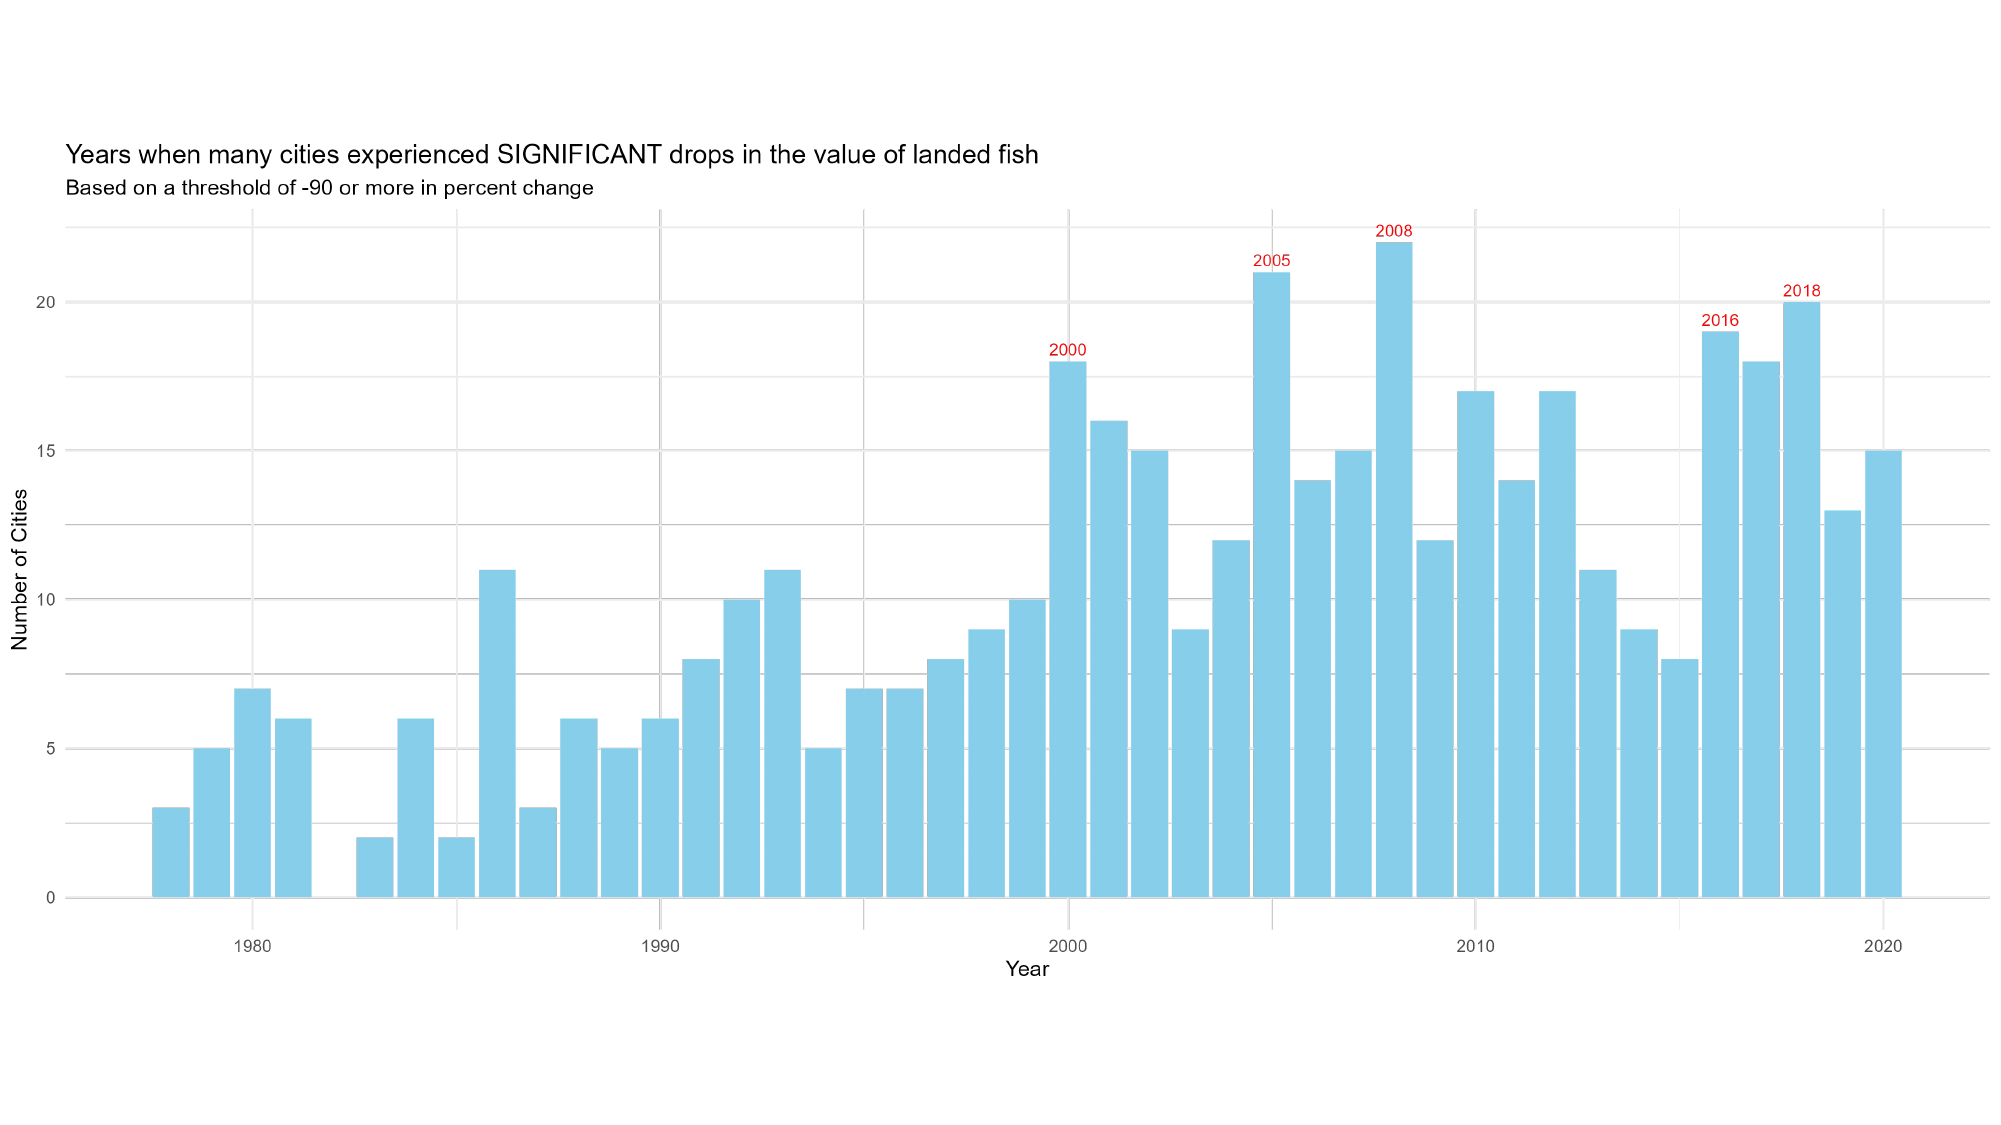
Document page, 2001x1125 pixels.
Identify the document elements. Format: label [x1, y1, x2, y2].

picture [0, 133, 2000, 991]
